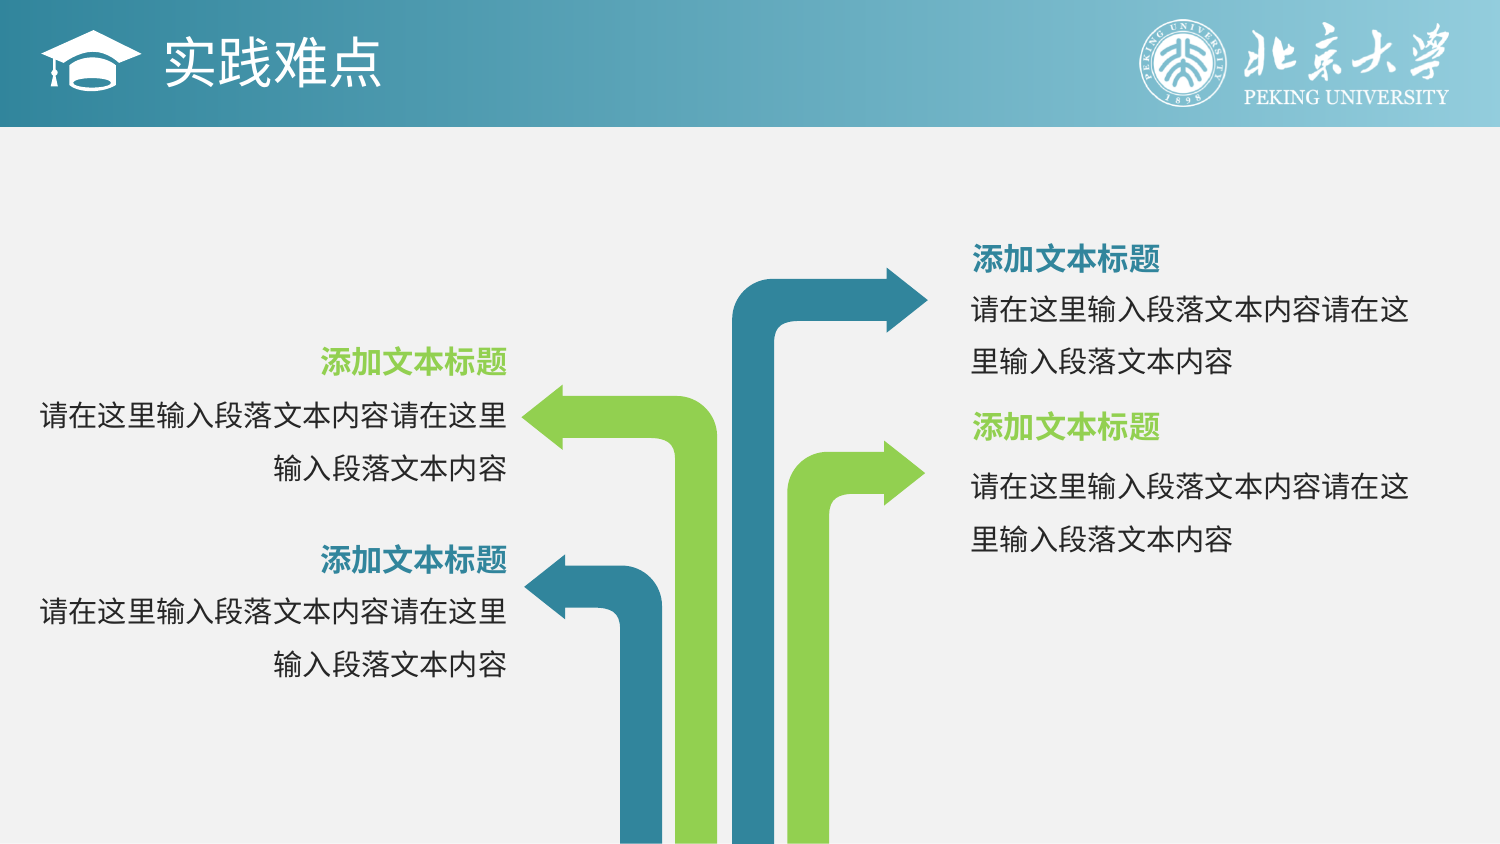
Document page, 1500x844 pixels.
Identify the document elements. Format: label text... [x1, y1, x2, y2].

text_box 添加文本标题 [272, 534, 519, 570]
text_box [524, 554, 663, 844]
text_box [0, 0, 1500, 129]
text_box [69, 57, 116, 92]
text_box 添加文本标题 [961, 233, 1208, 268]
text_box 实践难点 [147, 20, 780, 102]
text_box 请在这里输入段落文本内容请在这里输入段落文本内容 [959, 445, 1447, 562]
text_box [732, 267, 928, 844]
text_box 请在这里输入段落文本内容请在这里输入段落文本内容 [959, 268, 1447, 385]
text_box 请在这里输入段落文本内容请在这里输入段落文本内容 [17, 570, 519, 687]
text_box [41, 30, 142, 87]
text_box 添加文本标题 [272, 336, 519, 374]
picture [1139, 19, 1450, 108]
text_box 添加文本标题 [961, 401, 1208, 445]
text_box 请在这里输入段落文本内容请在这里输入段落文本内容 [17, 374, 519, 491]
text_box [521, 384, 718, 844]
text_box [787, 440, 926, 844]
